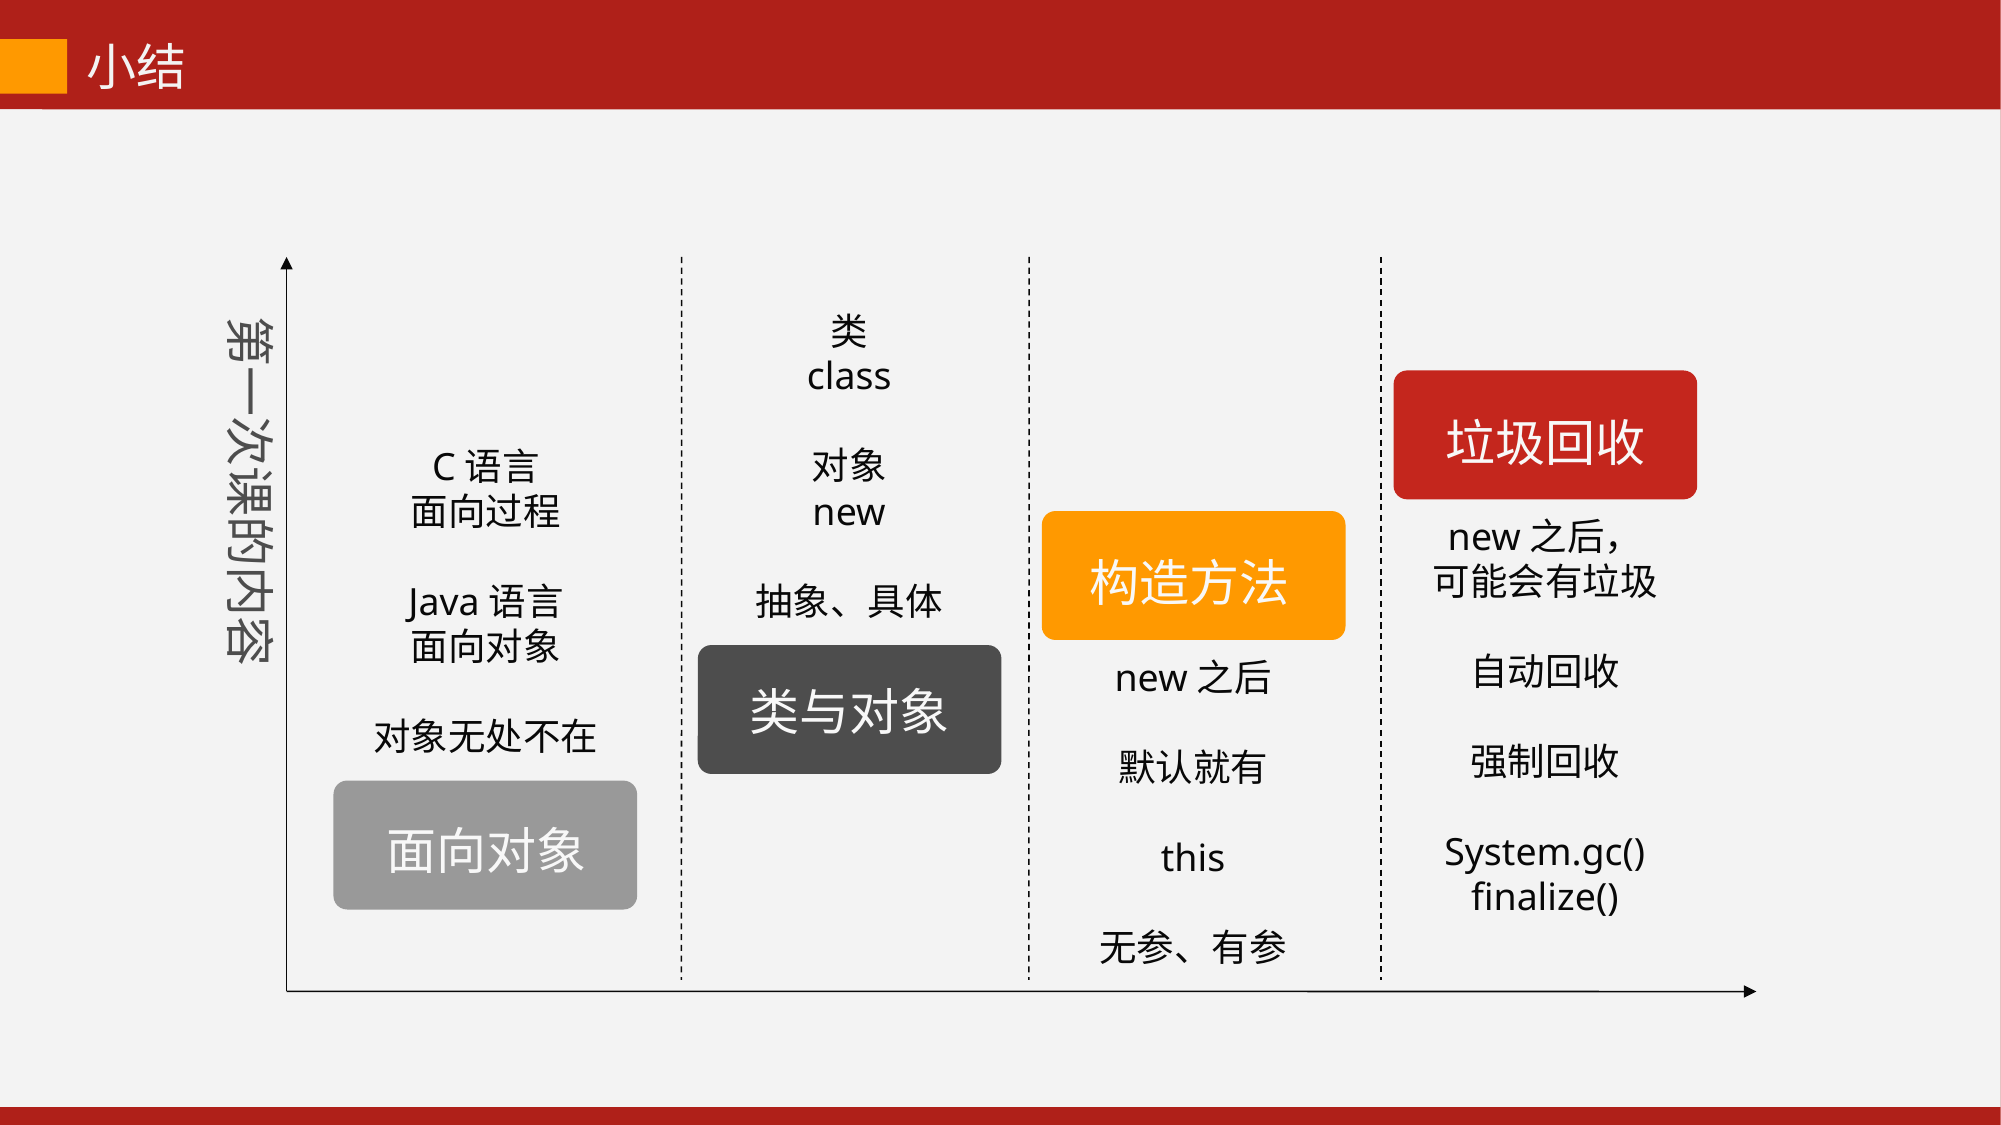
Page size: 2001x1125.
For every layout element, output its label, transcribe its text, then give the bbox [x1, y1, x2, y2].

text_box new之后 默认就有 this 无参、有参 [1064, 649, 1323, 977]
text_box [333, 780, 638, 910]
text_box 类 class 对象 new 抽象、具体 [720, 300, 979, 630]
text_box new之后，可能会有垃圾 自动回收 强制回收 System.gc() finalize() [1416, 508, 1674, 926]
text_box [0, 109, 2001, 1107]
text_box 第一次课的内容 [197, 301, 282, 709]
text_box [1393, 370, 1698, 500]
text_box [697, 644, 1002, 775]
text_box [1041, 510, 1346, 641]
text_box 小结 [72, 28, 202, 104]
text_box [0, 39, 68, 94]
text_box C语言 面向过程 Java语言 面向对象 对象无处不在 [356, 435, 615, 766]
